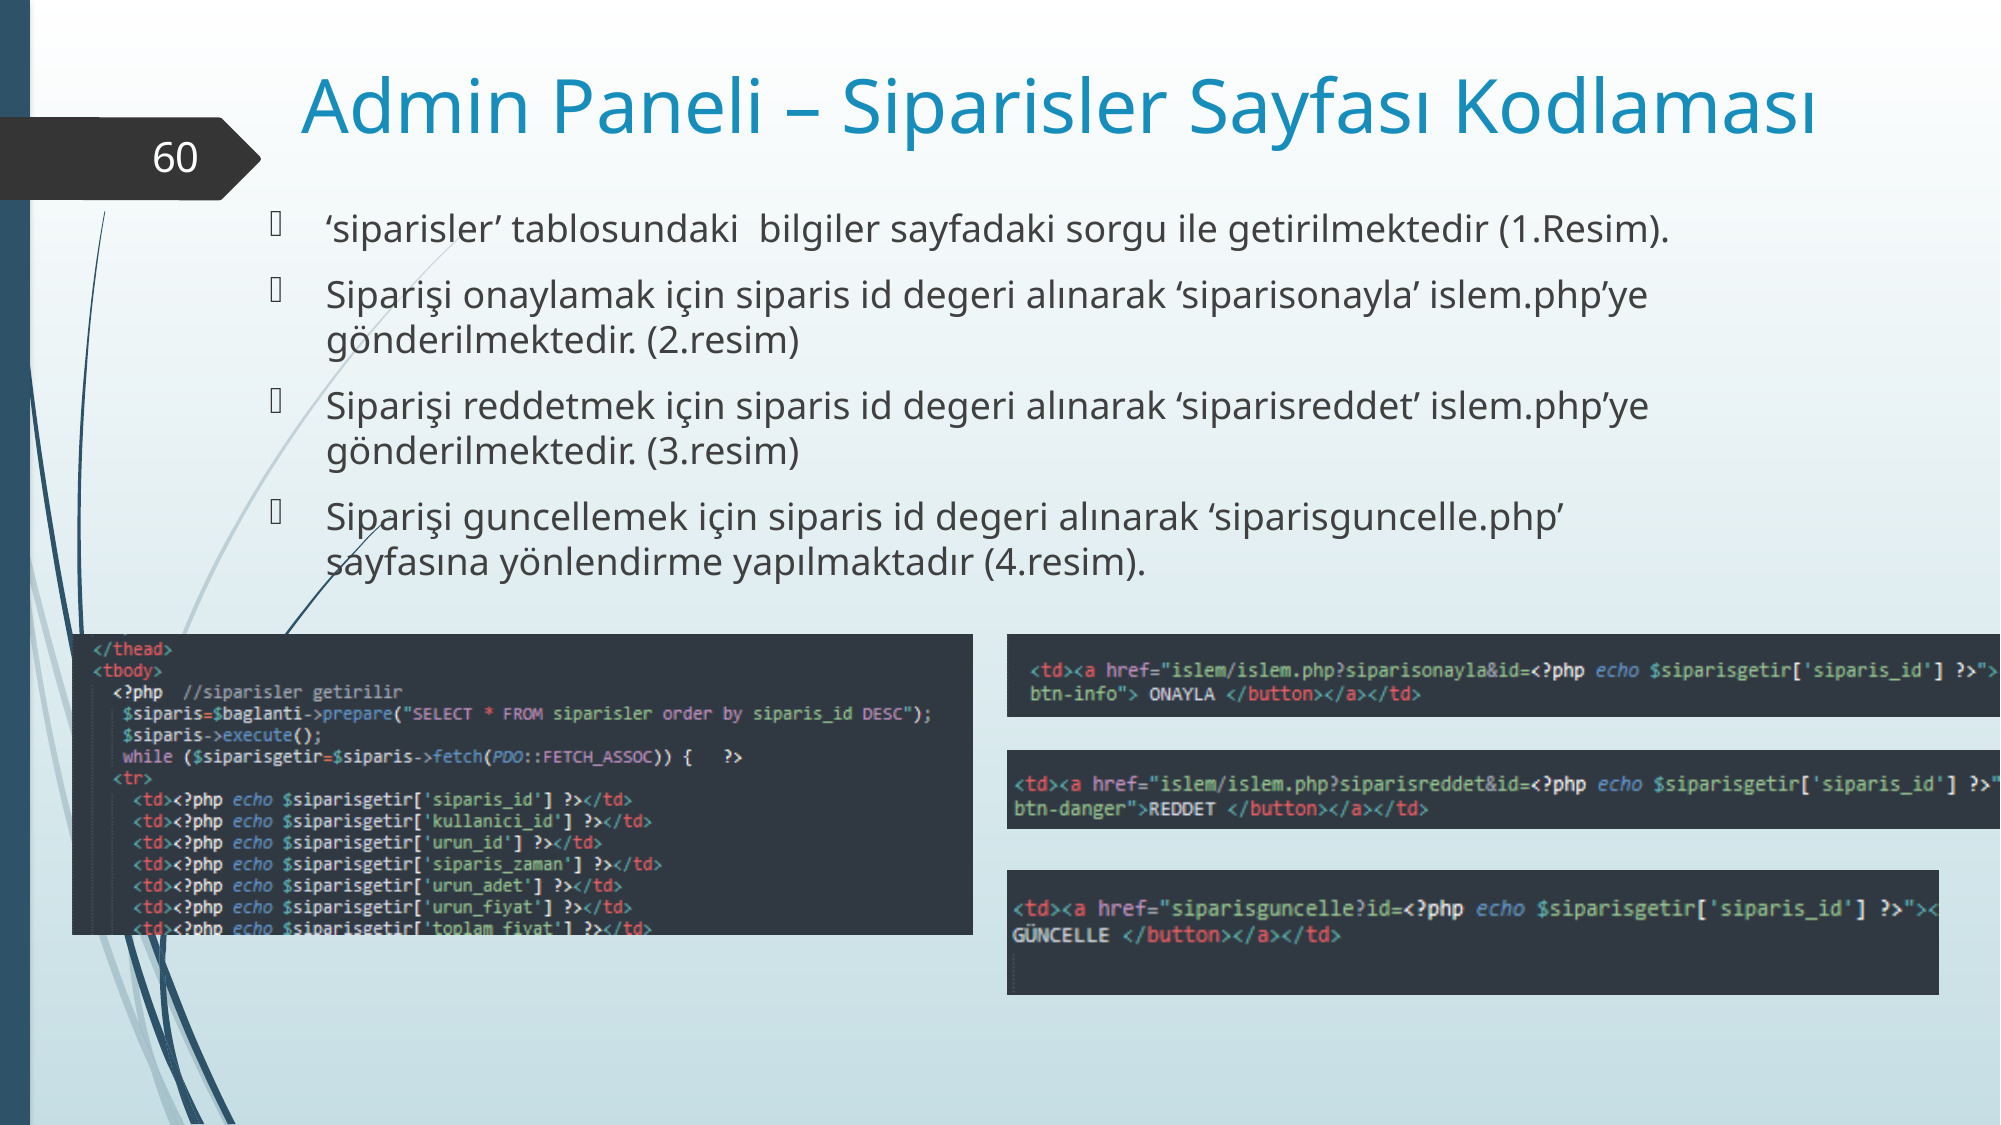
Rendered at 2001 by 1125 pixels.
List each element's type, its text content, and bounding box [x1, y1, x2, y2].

title Admin Paneli – Siparisler Sayfası Kodlaması [286, 50, 1962, 261]
slide_number 60 [87, 129, 216, 190]
picture [72, 634, 974, 936]
list ‘siparisler’ tablosundaki bilgiler sayfadaki sorgu ile getirilmektedir (1.Resim). Siparişi onaylamak için siparis id degeri alınarak ‘siparisonayla’ islem.php’ye gönderilmektedir. (2.resim) Siparişi reddetmek için siparis id degeri alınarak ‘siparisreddet’ islem.php’ye gönderilmektedir. (3.resim) Siparişi guncellemek için siparis id degeri alınarak ‘siparisguncelle.php’ sayfasına yönlendirme yapılmaktadır (4.resim). [254, 197, 1718, 818]
picture [1006, 750, 2000, 829]
picture [1006, 869, 1939, 996]
picture [1006, 634, 2000, 718]
